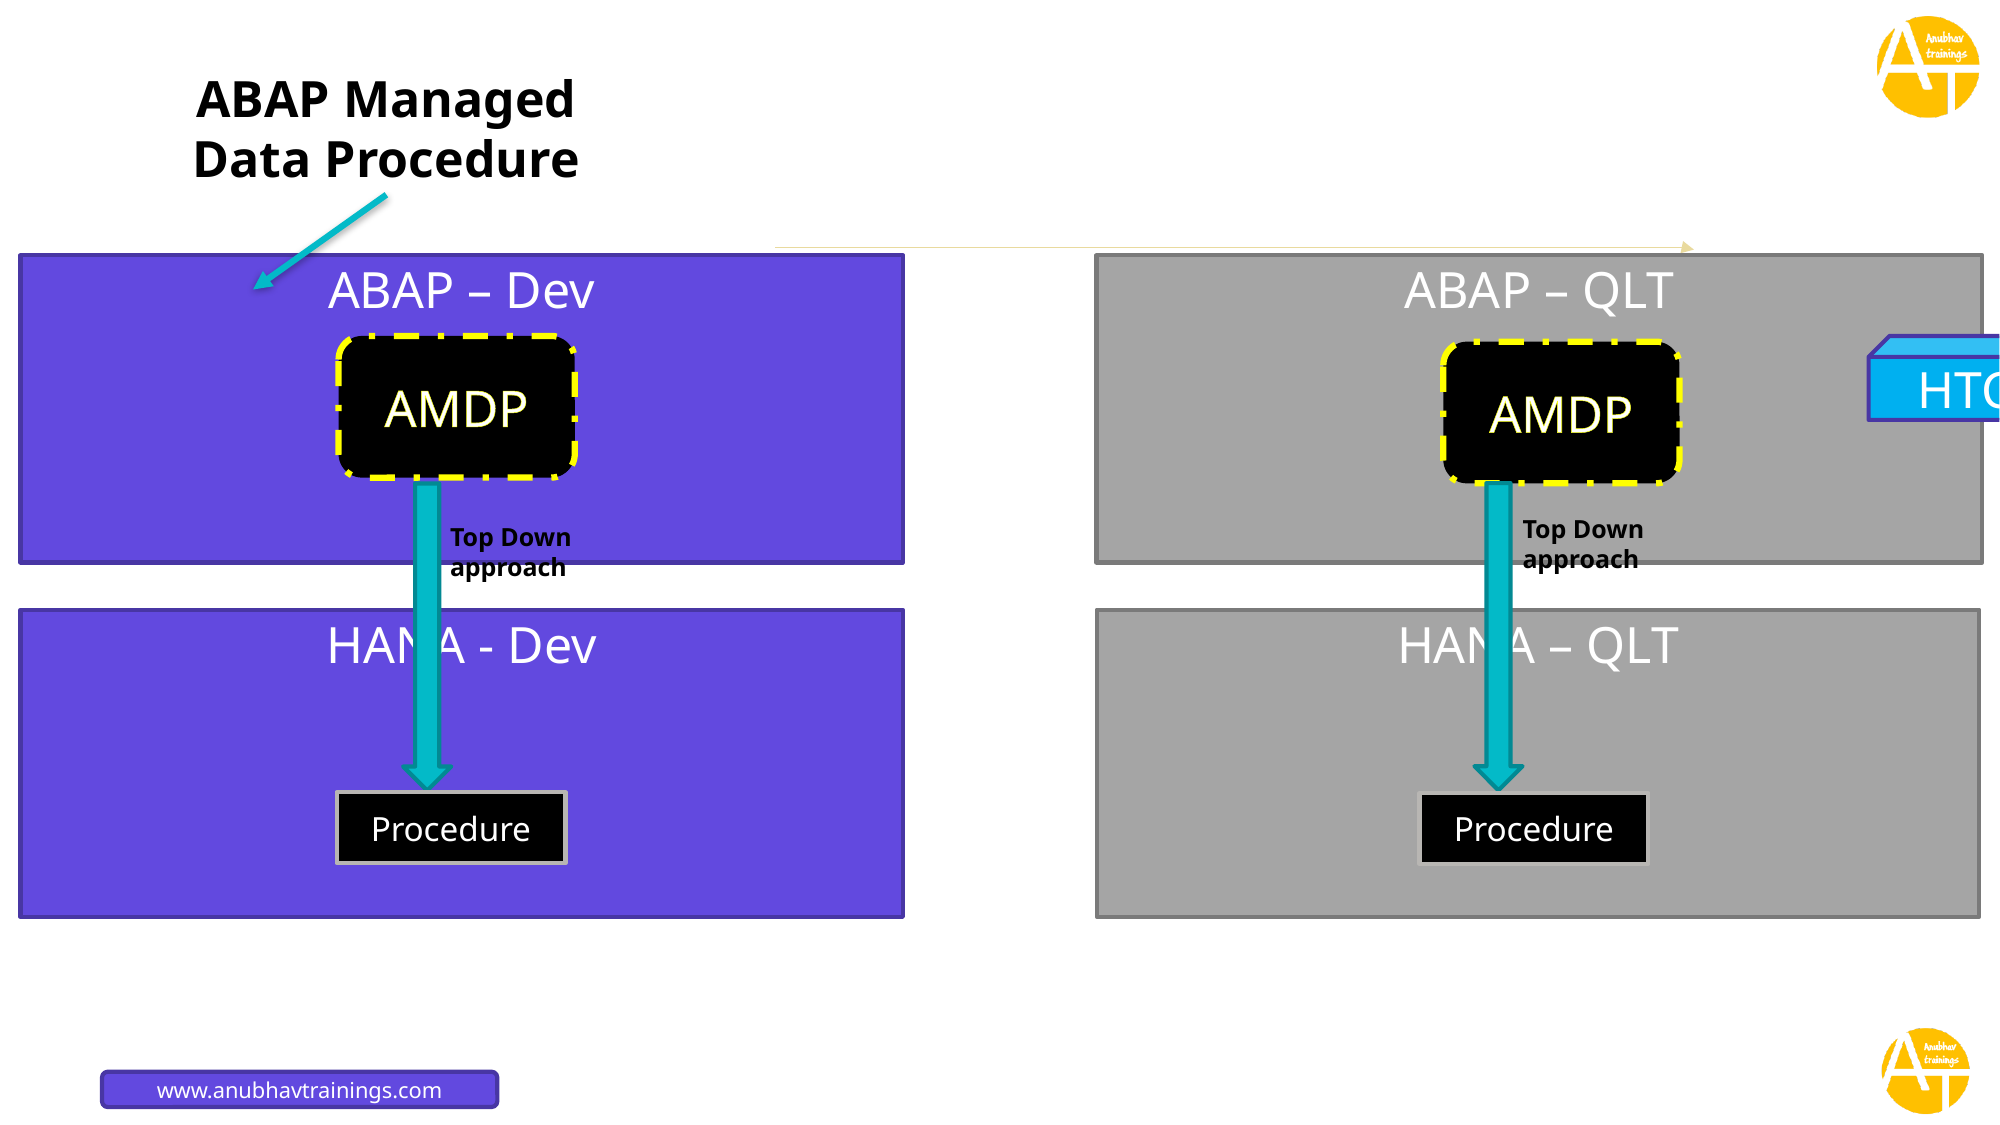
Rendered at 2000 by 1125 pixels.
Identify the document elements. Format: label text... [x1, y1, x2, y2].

text_box AMDP [1441, 339, 1682, 486]
text_box HTC [1866, 333, 2000, 422]
text_box Top Down approach [435, 514, 614, 589]
picture [1866, 9, 1985, 126]
text_box AMDP [336, 333, 577, 480]
text_box ABAP – Dev [18, 253, 905, 565]
text_box Procedure [335, 790, 568, 865]
text_box ABAP Managed Data Procedure [120, 59, 653, 195]
text_box Top Down approach [1507, 505, 1687, 581]
text_box [1472, 481, 1525, 791]
text_box [401, 481, 454, 790]
text_box HANA – QLT [1095, 608, 1981, 919]
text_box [252, 195, 387, 290]
text_box ABAP – QLT [1094, 253, 1984, 565]
text_box www.anubhavtrainings.com [99, 1069, 500, 1110]
text_box Procedure [1417, 791, 1650, 866]
picture [1873, 1022, 1974, 1122]
text_box HANA - Dev [18, 608, 905, 919]
